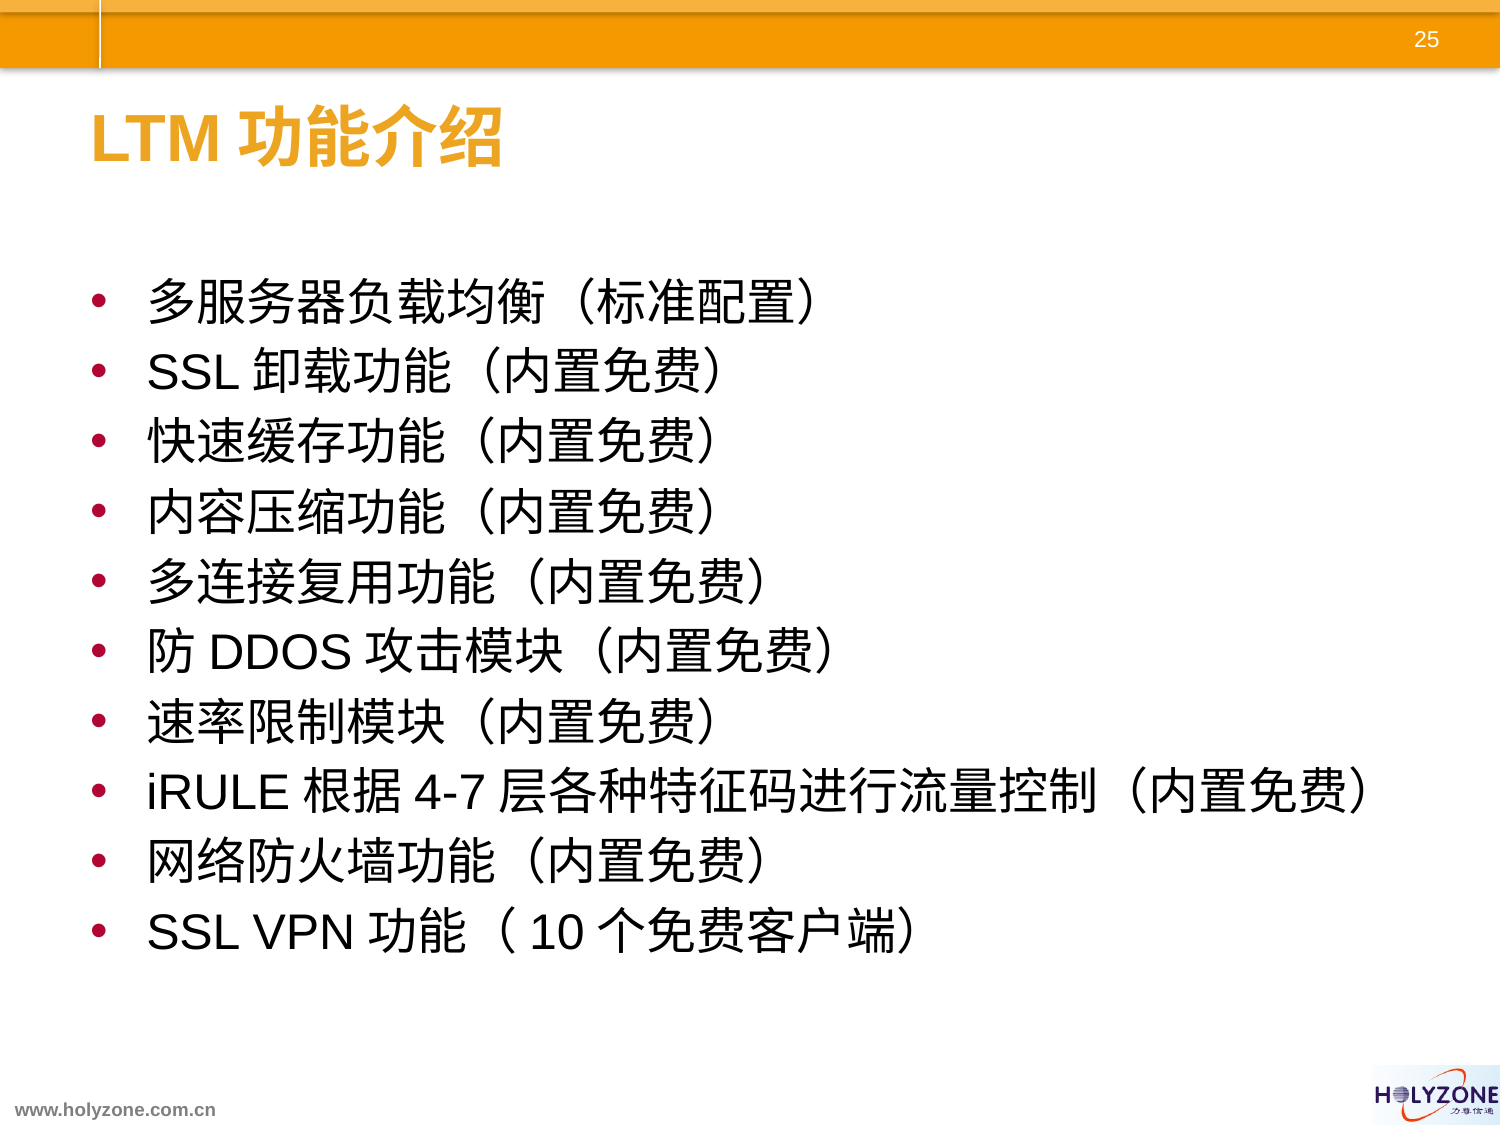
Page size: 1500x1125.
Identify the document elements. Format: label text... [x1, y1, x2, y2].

list 多服务器负载均衡（标准配置） SSL卸载功能（内置免费） 快速缓存功能（内置免费） 内容压缩功能（内置免费） 多连接复用功能（内置免费） 防DDOS攻击模块（内置免费） 速率限制模块（内置免费） iRULE根据4-7层各种特征码进行流量控制（内置免费） 网络防火墙功能（内置免费） SSL VPN功能（10个免费客户端） [74, 262, 1426, 1006]
title LTM功能介绍 [74, 87, 1426, 221]
picture [1372, 1065, 1500, 1125]
